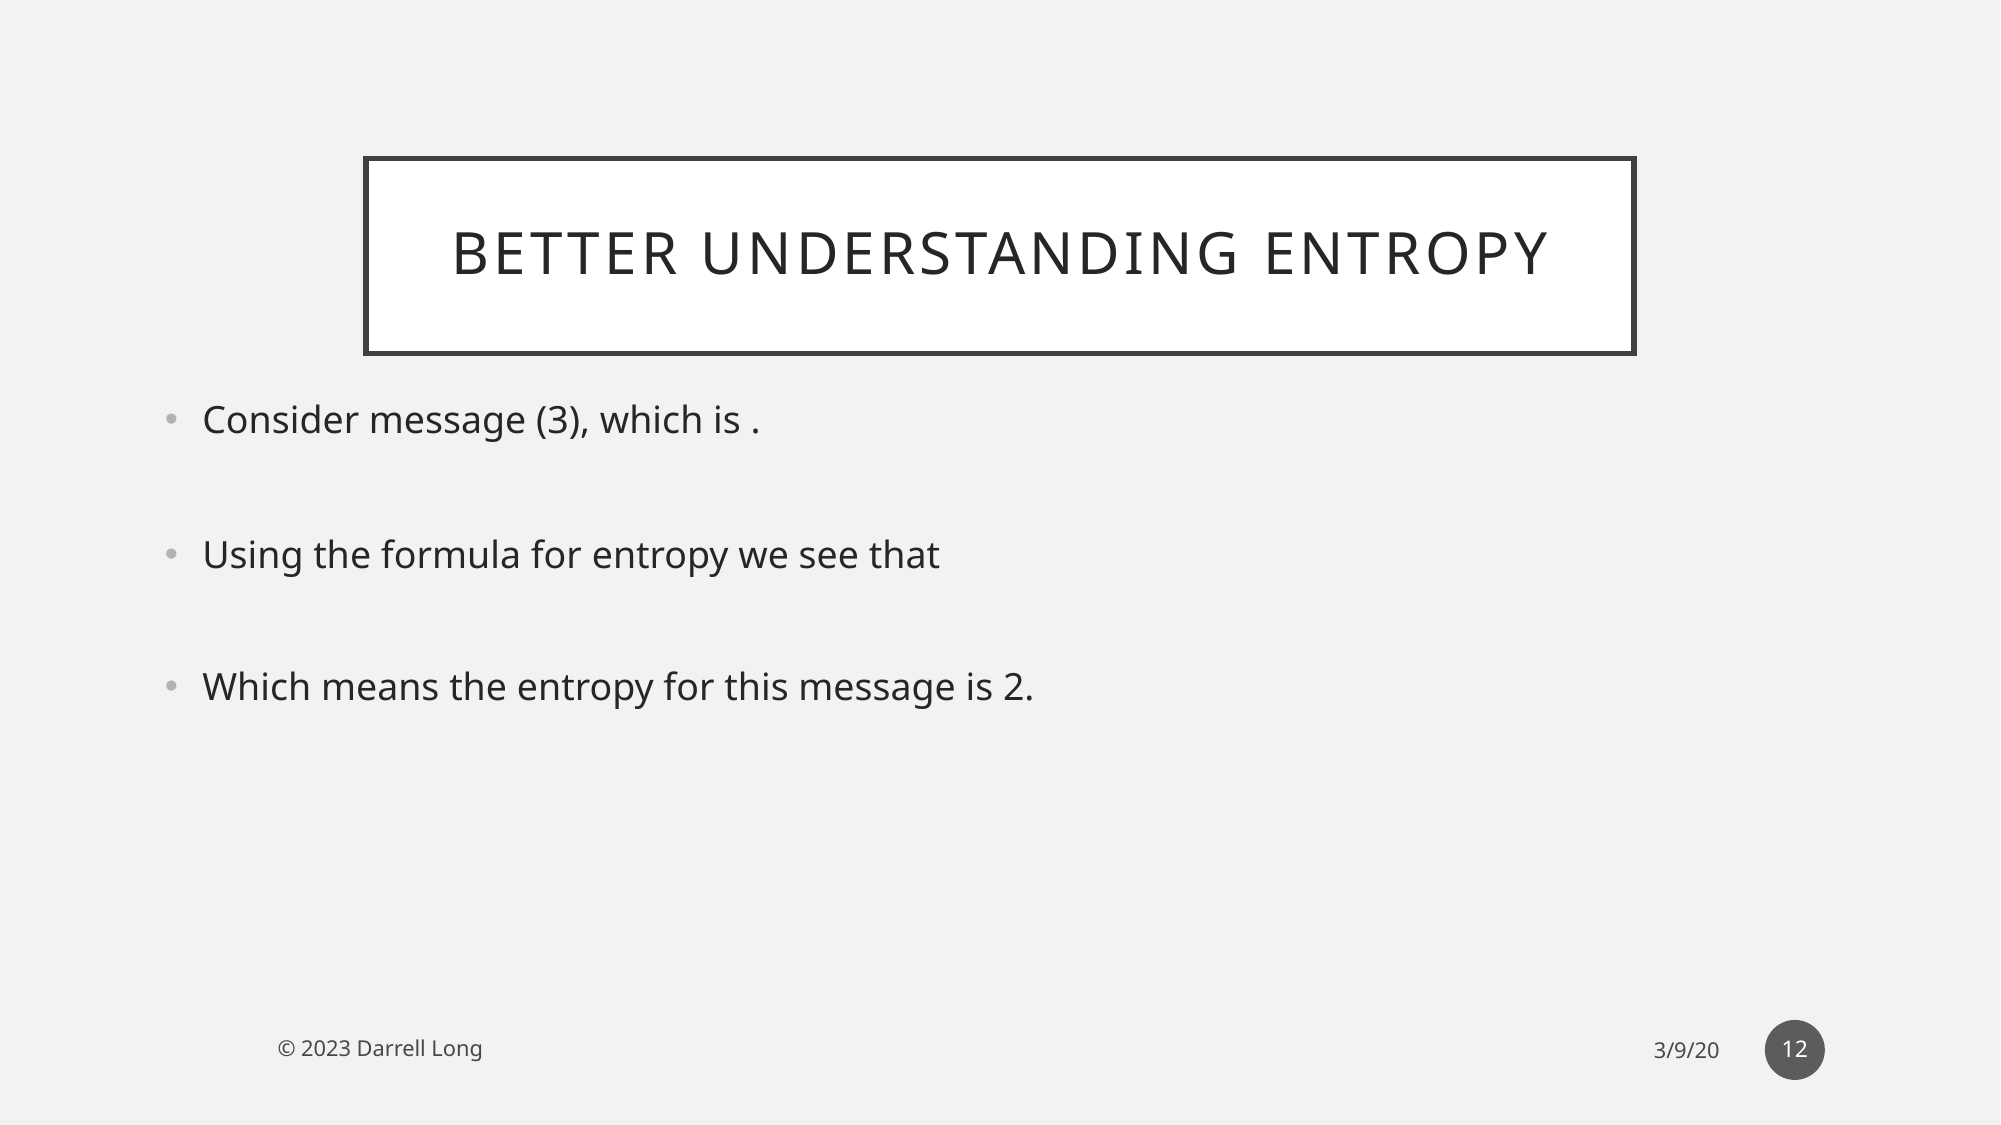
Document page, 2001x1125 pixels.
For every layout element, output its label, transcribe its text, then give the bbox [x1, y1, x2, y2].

slide_number 12 [1764, 1019, 1825, 1080]
title Better Understanding entropy [363, 156, 1637, 356]
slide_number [1283, 1023, 1735, 1077]
footer © 2023 Darrell Long [262, 1023, 1231, 1076]
